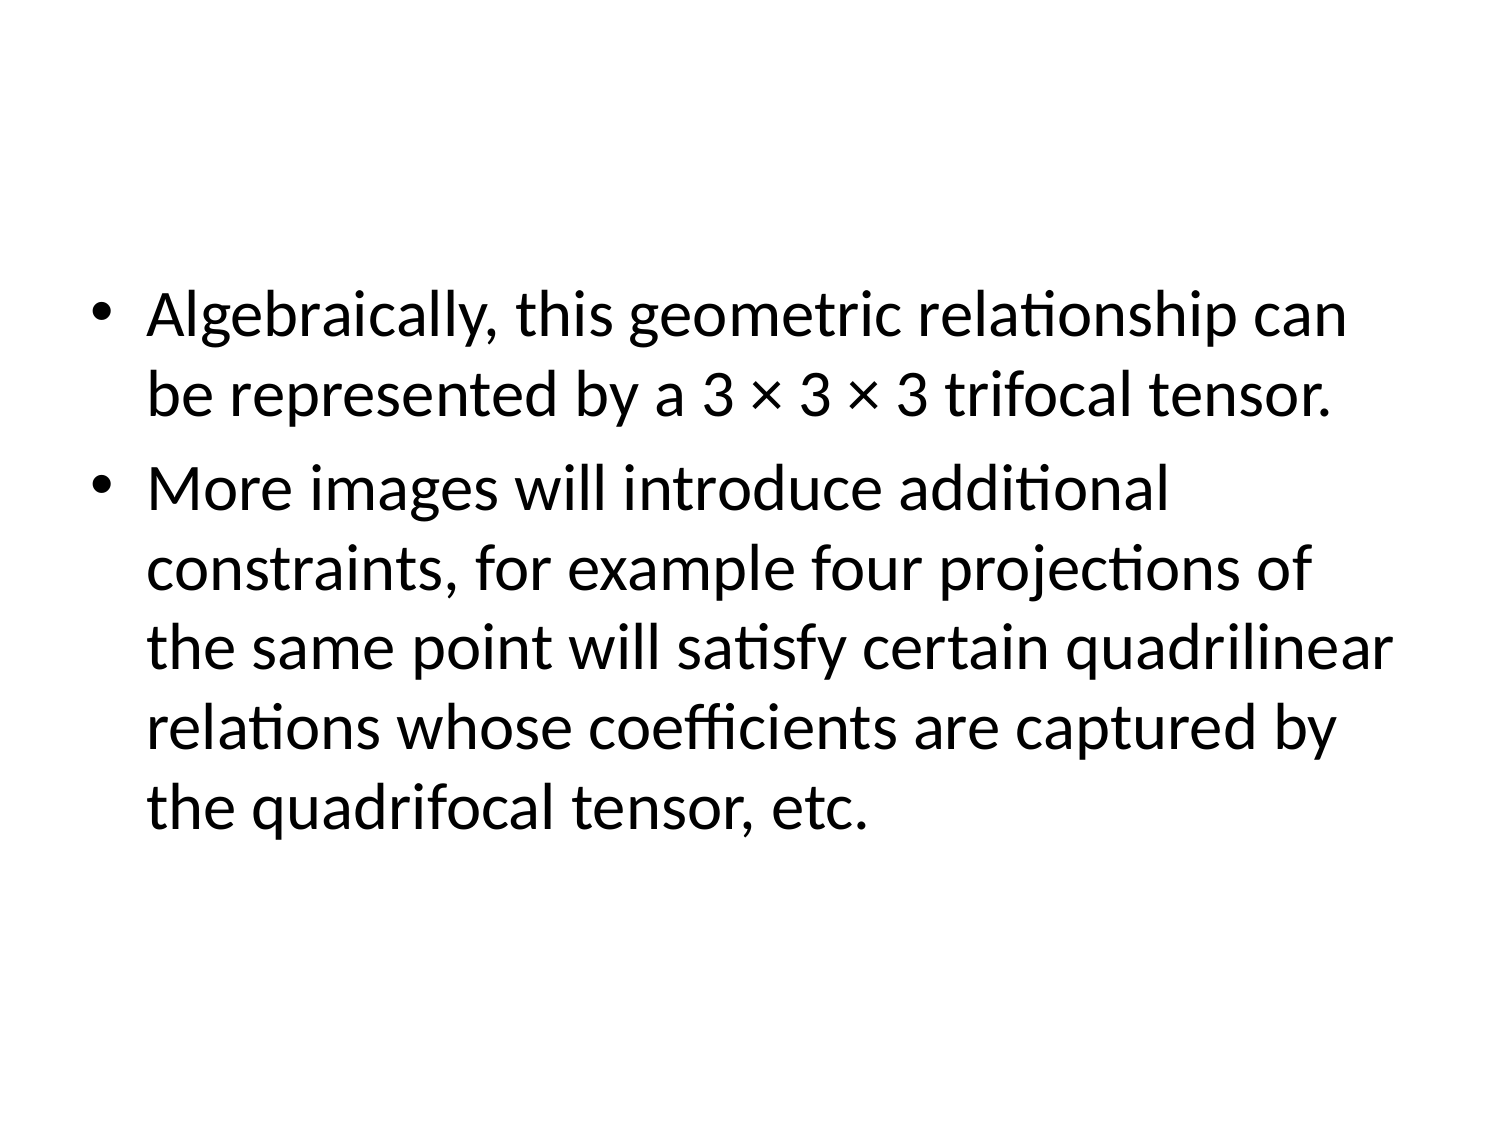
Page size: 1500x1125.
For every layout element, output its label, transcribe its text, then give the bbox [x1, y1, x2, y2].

list Algebraically, this geometric relationship can be represented by a 3 × 3 × 3 trifocal tensor. More images will introduce additional constraints, for example four projections of the same point will satisfy certain quadrilinear relations whose coefficients are captured by the quadrifocal tensor, etc. [75, 262, 1425, 1005]
